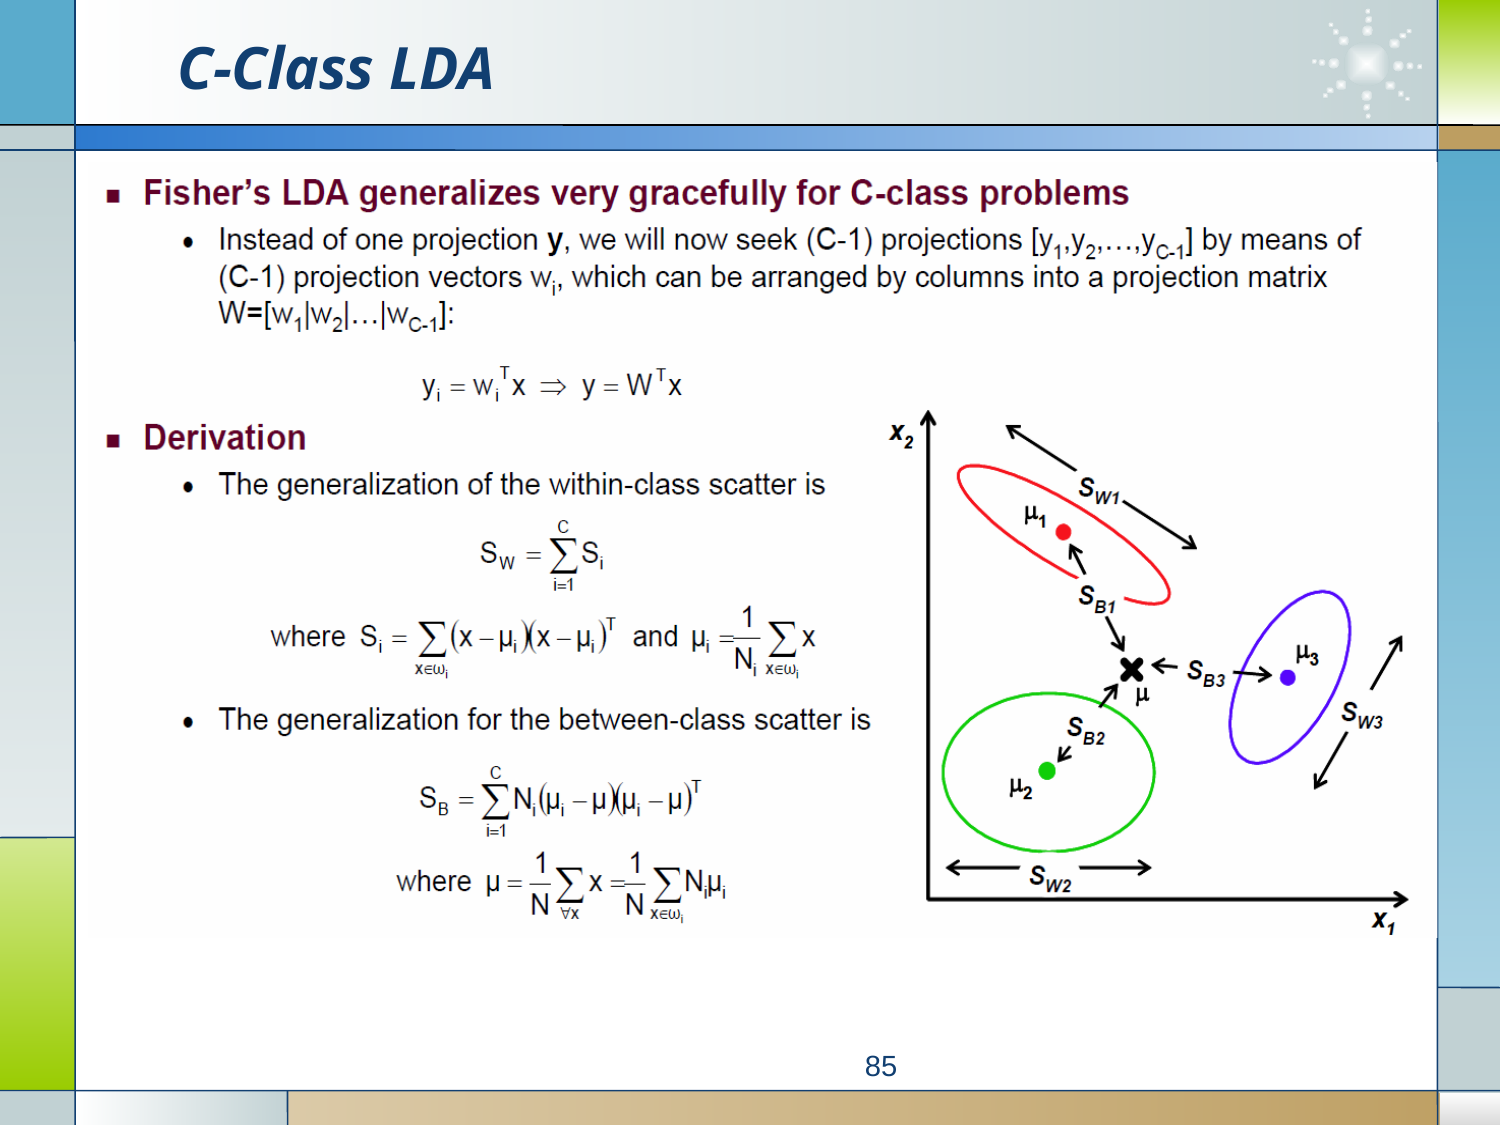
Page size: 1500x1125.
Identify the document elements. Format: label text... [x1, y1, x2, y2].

picture [88, 162, 1438, 938]
slide_number 85 [562, 1039, 913, 1081]
title C-Class LDA [162, 19, 1263, 113]
